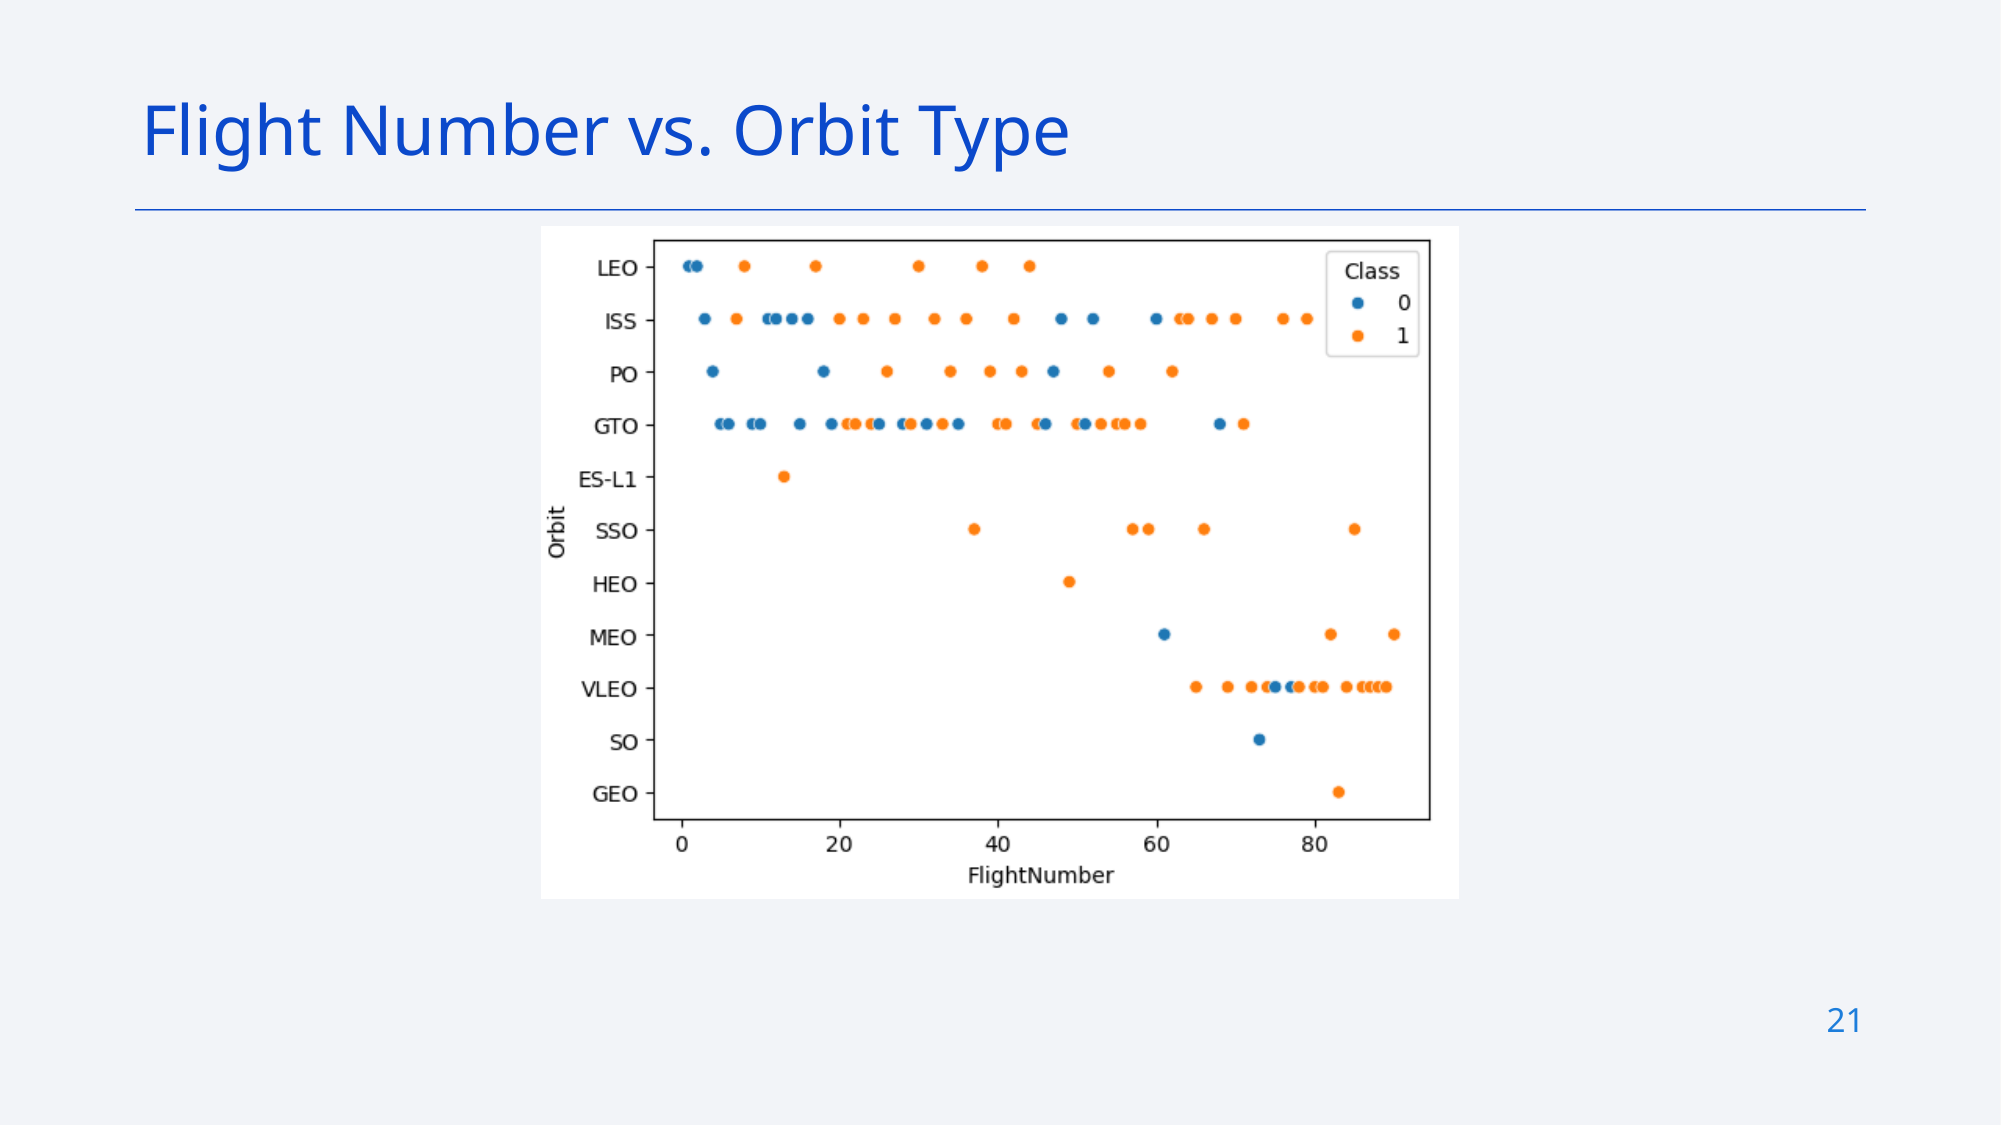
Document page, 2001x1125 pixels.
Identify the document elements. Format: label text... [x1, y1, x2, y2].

slide_number 21 [1429, 988, 1880, 1055]
text_box Flight Number vs. Orbit Type [126, 88, 1852, 179]
picture [0, 0, 2001, 1125]
